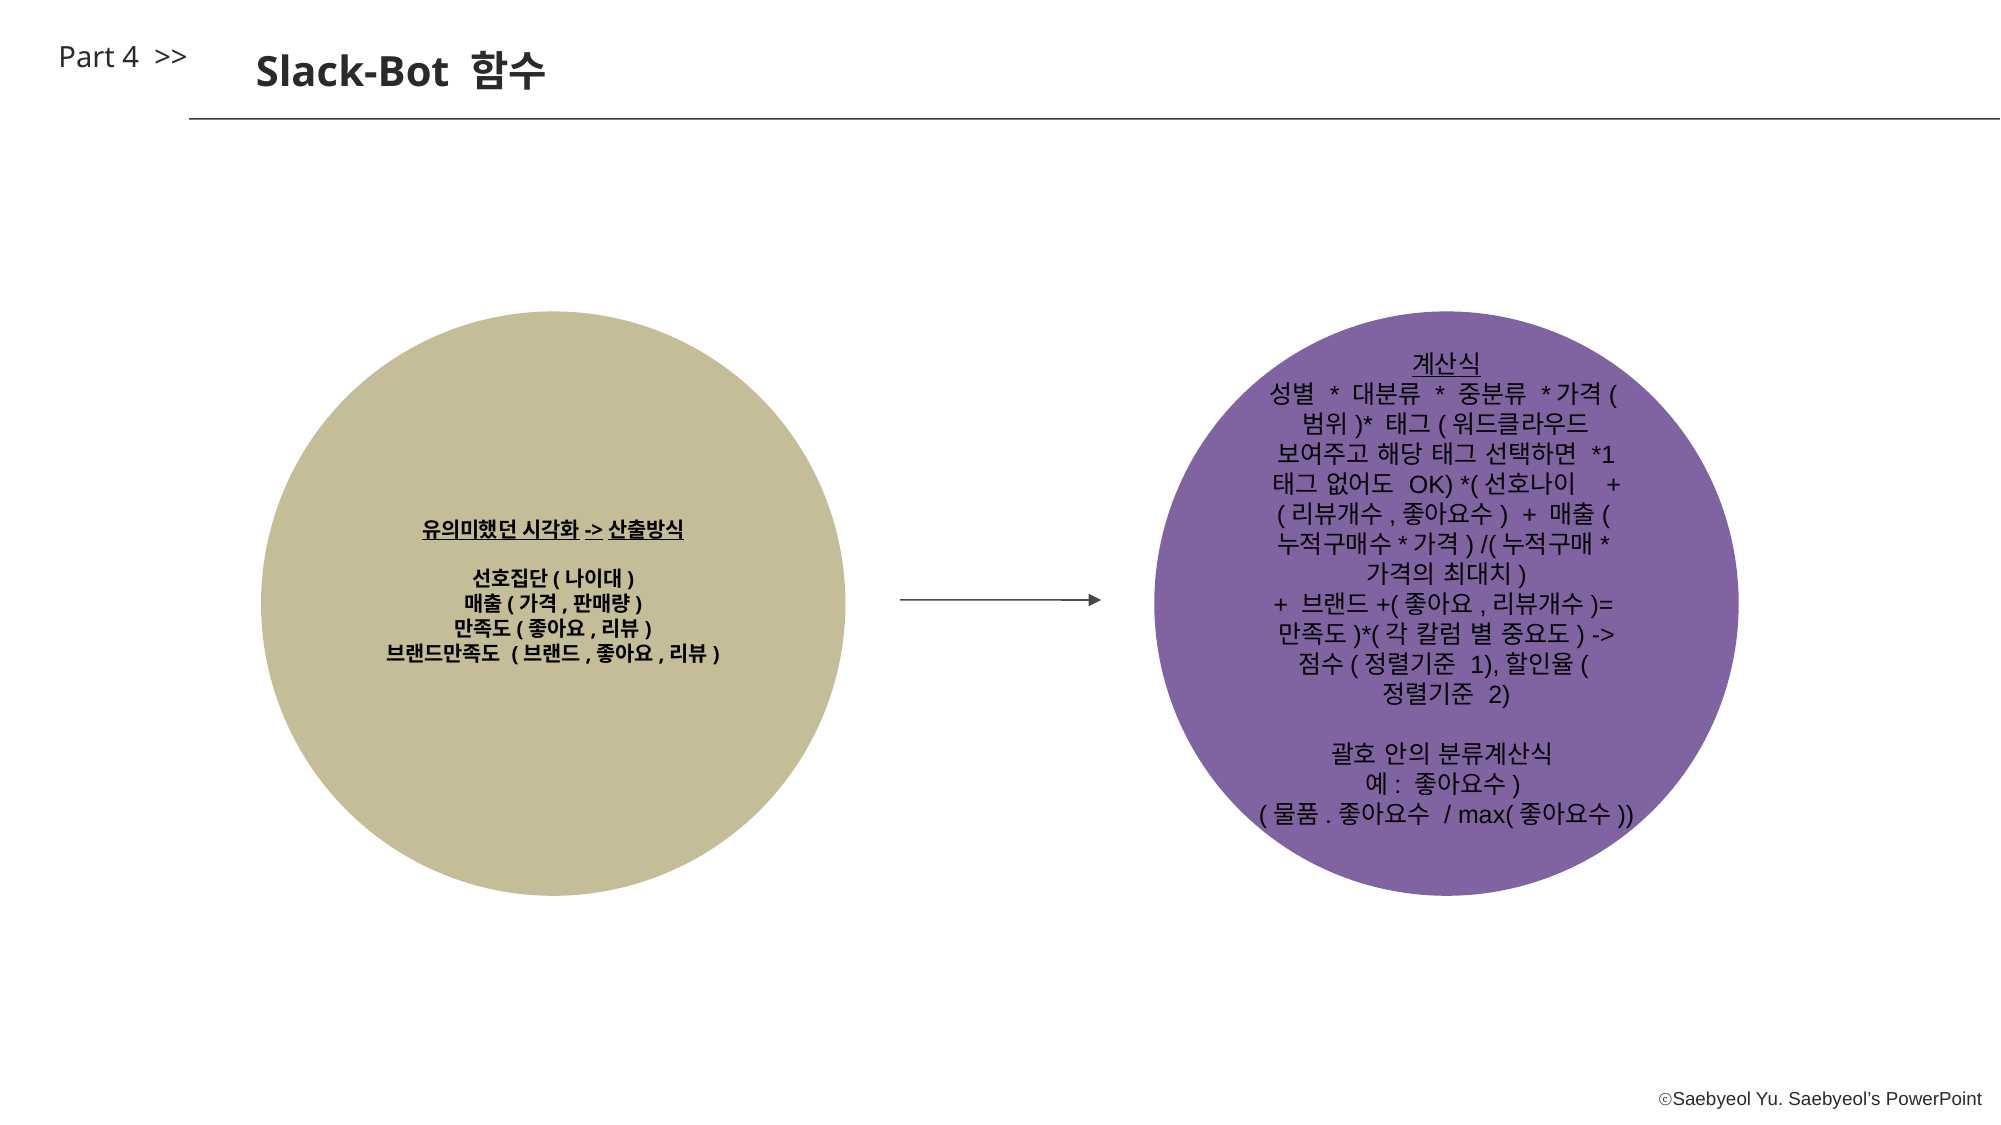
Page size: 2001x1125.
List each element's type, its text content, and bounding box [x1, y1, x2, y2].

text_box 유의미했던 시각화->산출방식 선호집단(나이대) 매출(가격,판매량) 만족도(좋아요,리뷰) 브랜드만족도 (브랜드,좋아요,리뷰) [261, 311, 846, 896]
text_box Part 4 >> [43, 30, 203, 81]
text_box 계산식 성별 * 대분류 * 중분류 *가격(범위)* 태그(워드클라우드 보여주고 해당 태그 선택하면 *1 태그 없어도 OK) *(선호나이 + (리뷰개수,좋아요수) + 매출(누적구매수*가격) /(누적구매*가격의 최대치) + 브랜드+(좋아요,리뷰개수)=만족도)*(각 칼럼 별 중요도) -> 점수(정렬기준 1),할인율(정렬기준 2) 괄호 안의 분류계산식 예: 좋아요수) (물품.좋아요수 / max(좋아요수)) [1154, 311, 1739, 896]
text_box Slack-Bot 함수 [241, 37, 563, 103]
text_box [899, 593, 1102, 607]
